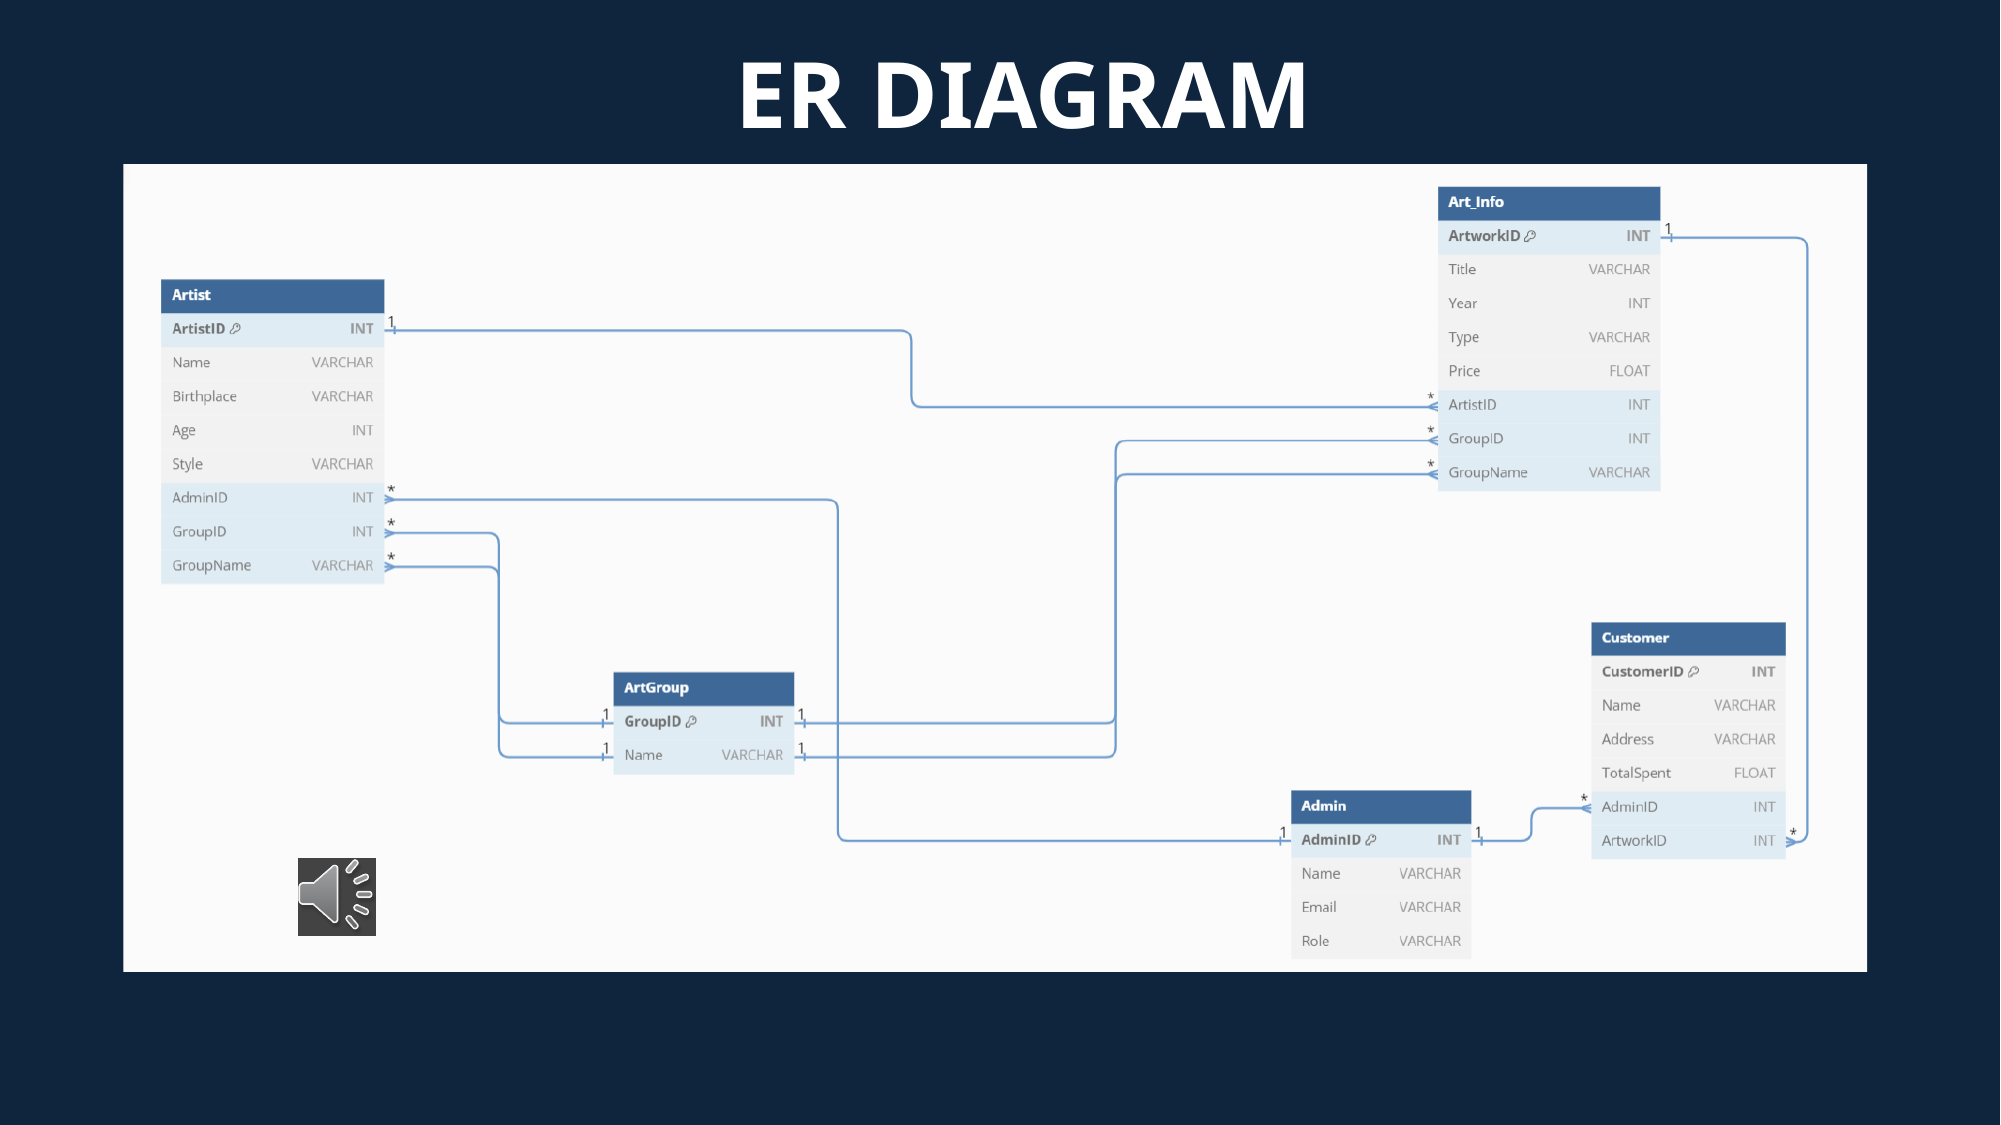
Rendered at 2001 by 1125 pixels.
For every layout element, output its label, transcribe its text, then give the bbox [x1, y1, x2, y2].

picture [123, 164, 1868, 972]
text_box ER DIAGRAM [720, 41, 1721, 156]
